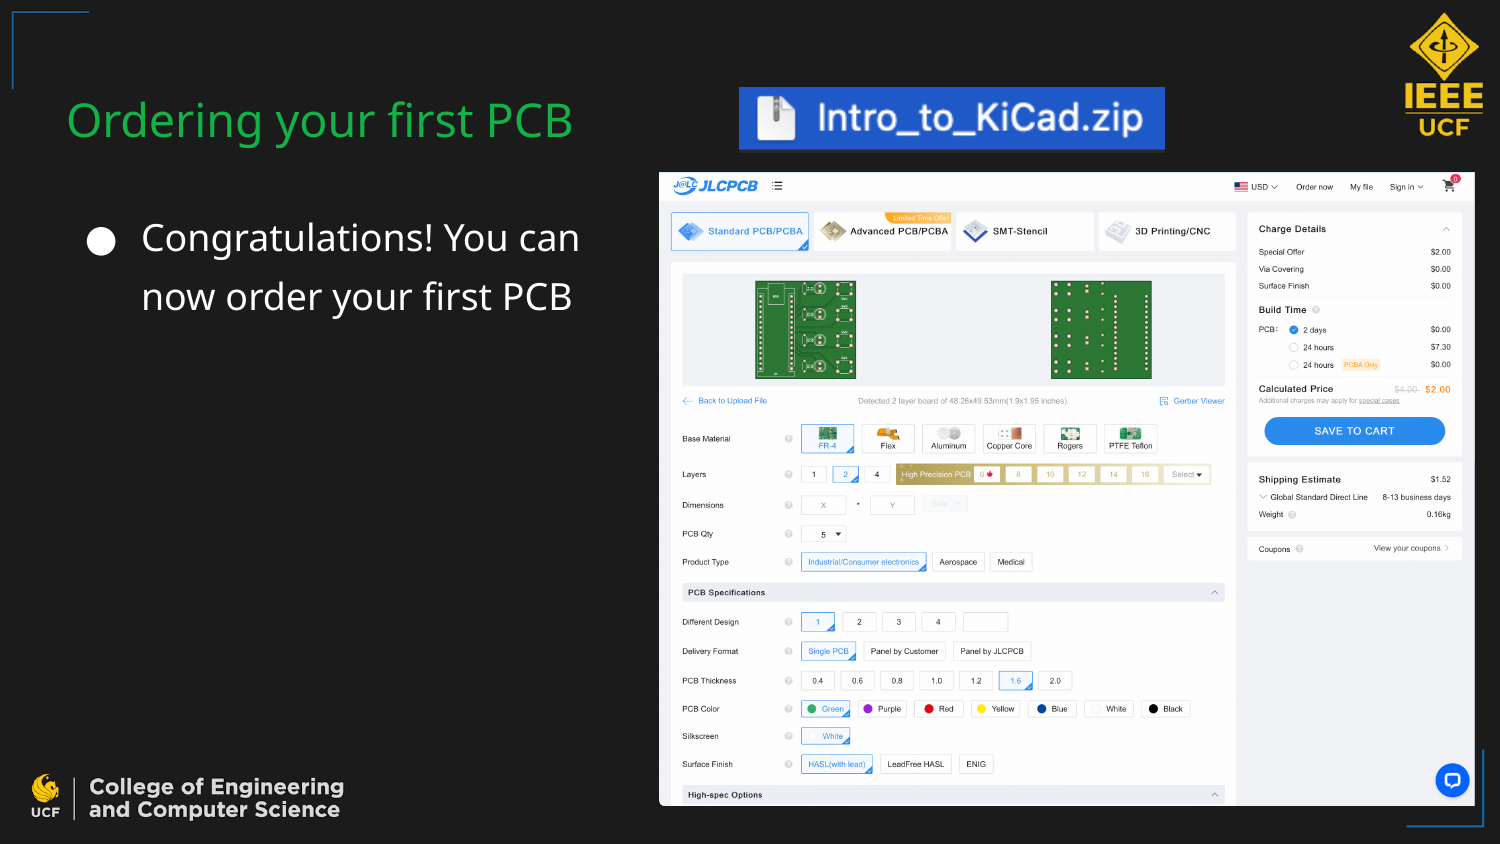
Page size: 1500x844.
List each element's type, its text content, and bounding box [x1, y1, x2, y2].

title Ordering your first PCB [51, 72, 1449, 167]
list Congratulations! You can now order your first PCB [51, 189, 654, 733]
picture [0, 0, 1500, 844]
